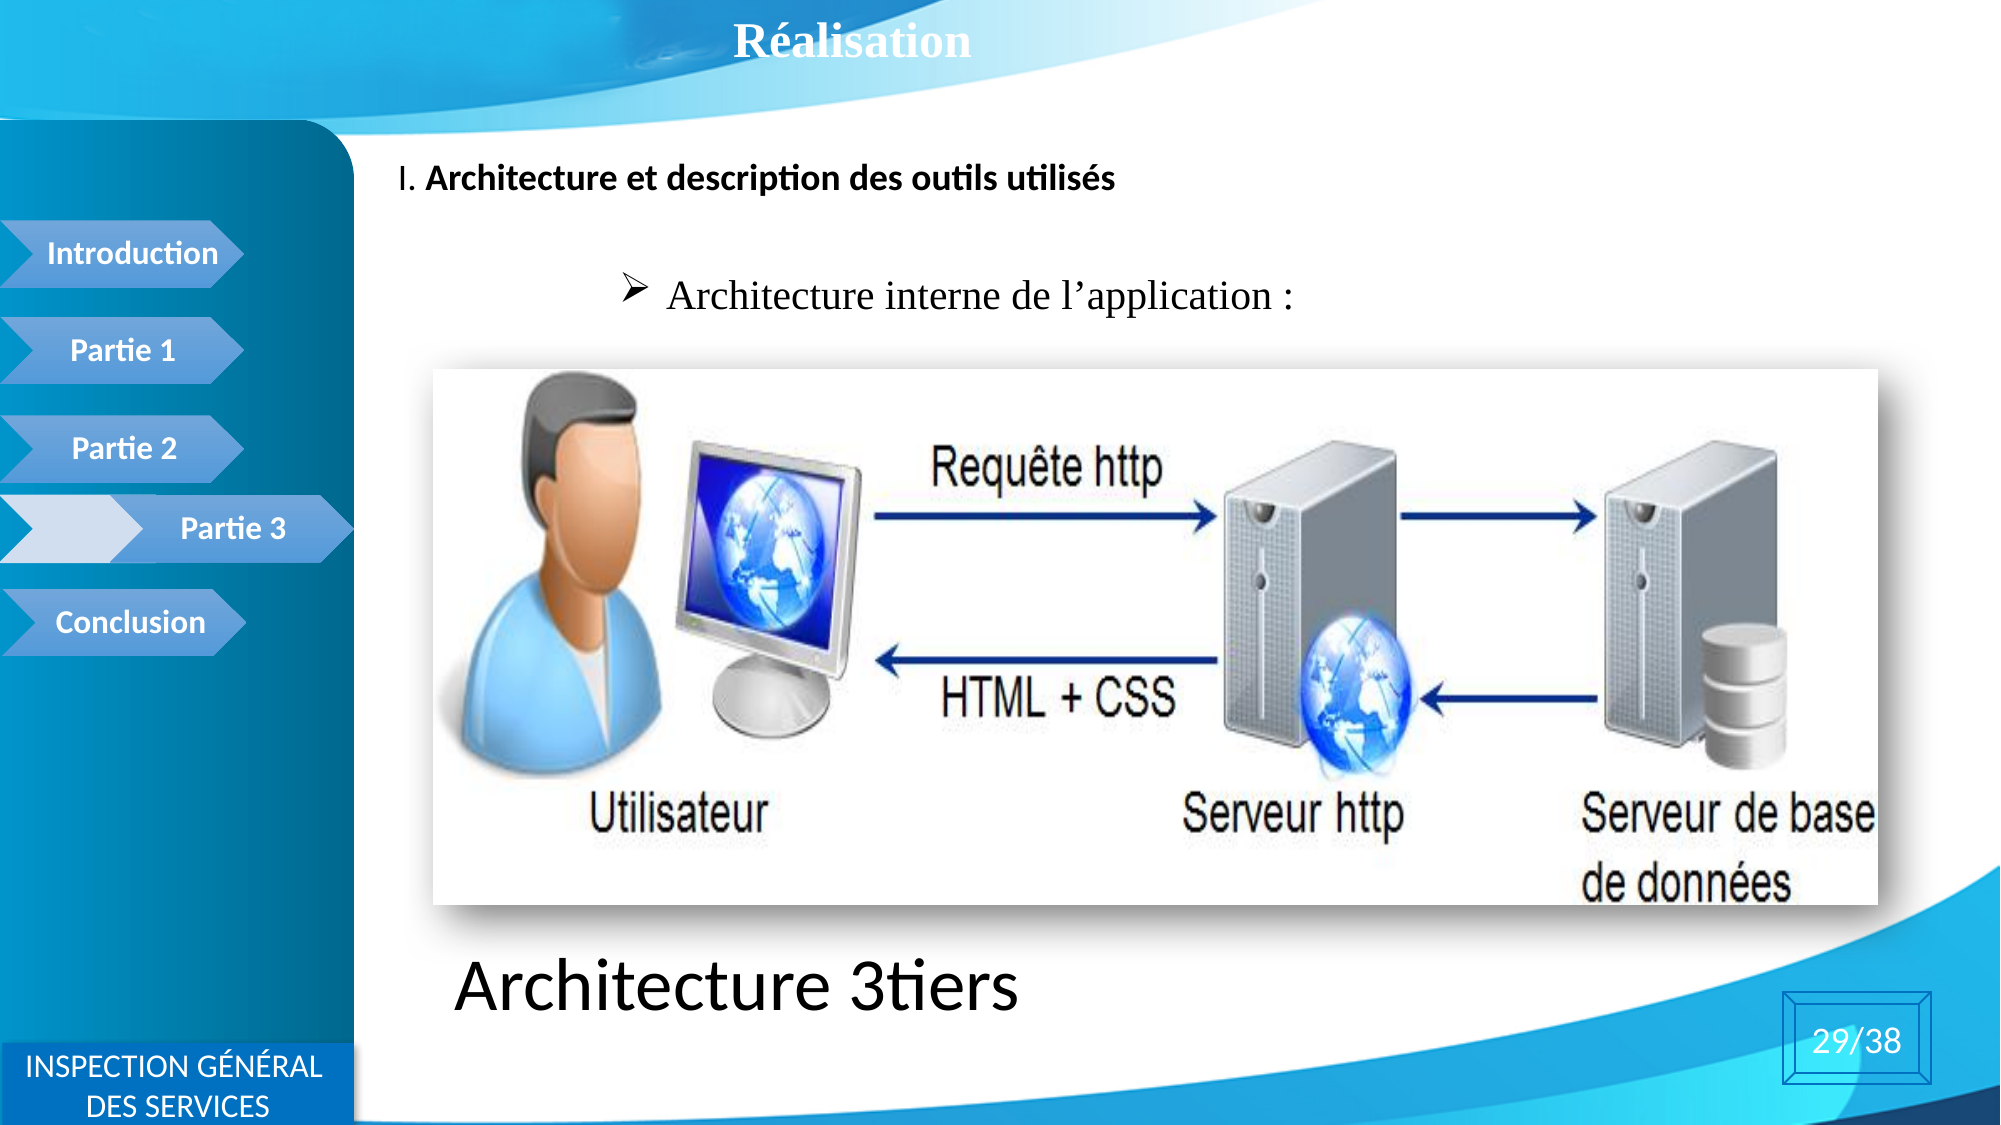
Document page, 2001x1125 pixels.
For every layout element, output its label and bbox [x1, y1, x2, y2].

text_box [0, 220, 244, 288]
text_box [0, 588, 247, 657]
picture [0, 0, 2000, 1125]
text_box [110, 495, 354, 563]
text_box [0, 316, 244, 384]
text_box [0, 495, 110, 563]
text_box [0, 415, 244, 483]
